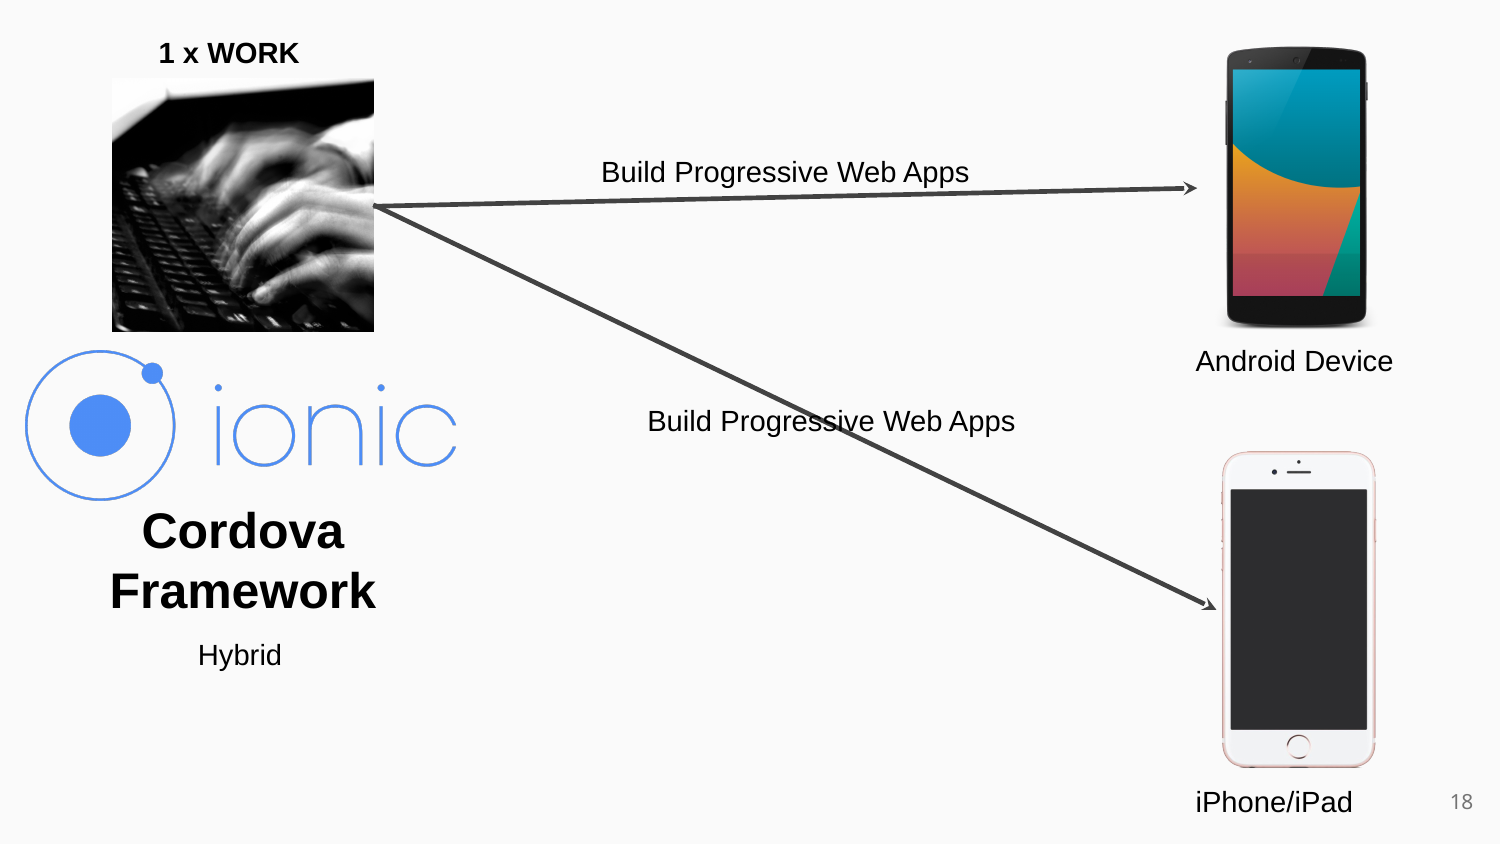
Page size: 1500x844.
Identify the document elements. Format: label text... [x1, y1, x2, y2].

slide_number 18 [1398, 770, 1489, 835]
picture [1216, 451, 1377, 769]
picture [23, 349, 373, 501]
picture [112, 78, 374, 332]
text_box iPhone/iPad [1180, 768, 1413, 844]
picture [1197, 18, 1396, 355]
text_box Android Device [1221, 327, 1413, 405]
text_box 1 x WORK [143, 18, 334, 76]
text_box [373, 204, 1217, 611]
text_box Cordova Framework [72, 510, 413, 622]
text_box Build Progressive Web Apps [586, 137, 1100, 186]
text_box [373, 187, 1198, 204]
text_box Hybrid [107, 621, 374, 689]
